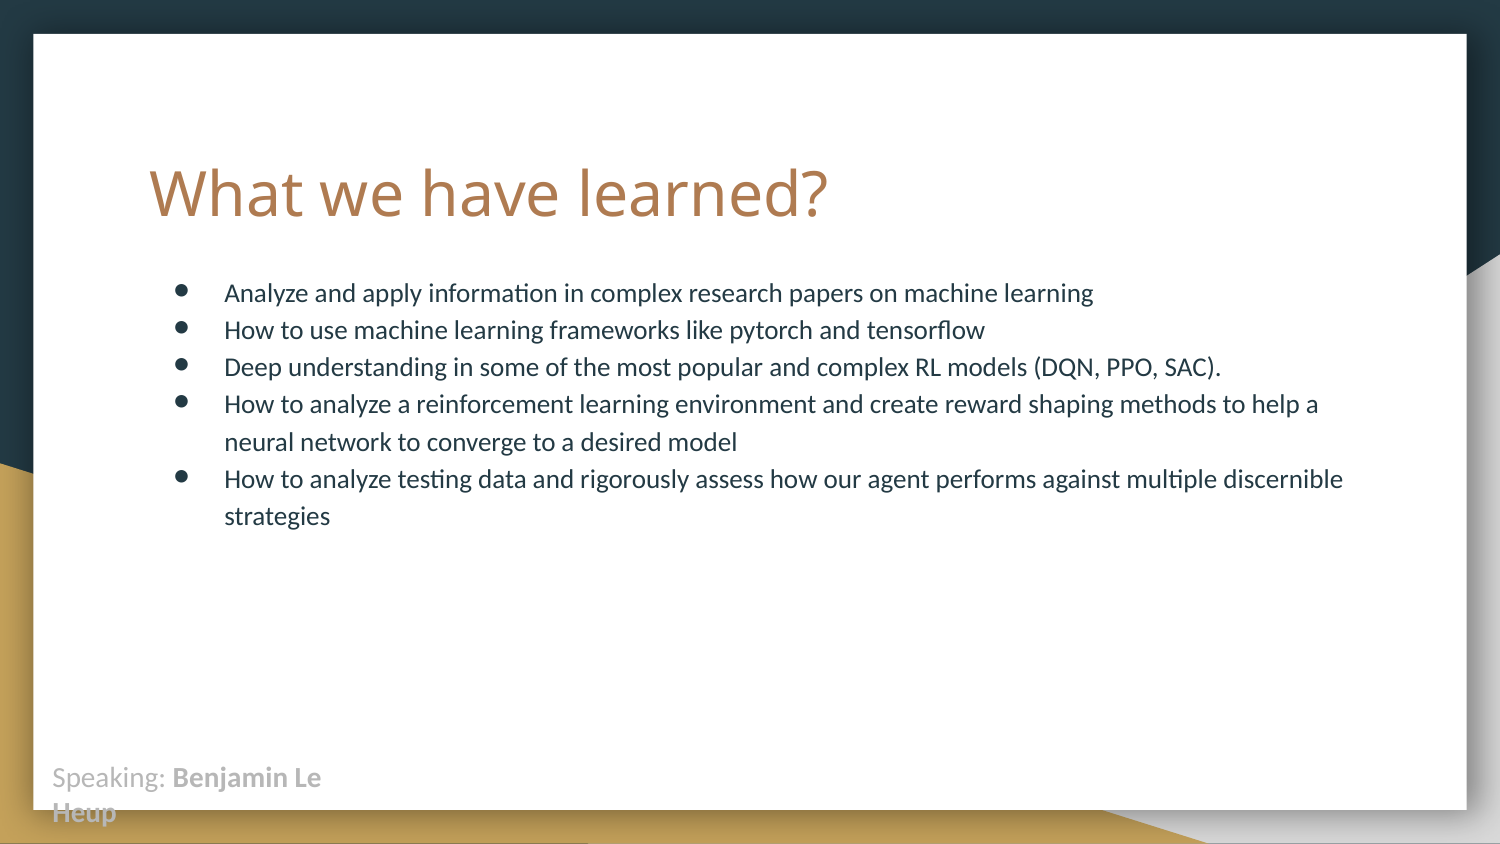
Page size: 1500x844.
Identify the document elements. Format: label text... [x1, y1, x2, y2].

text_box Speaking: Benjamin Le Heup [37, 742, 408, 843]
title What we have learned? [134, 138, 1366, 255]
list Analyze and apply information in complex research papers on machine learning How to use machine learning frameworks like pytorch and tensorflow Deep understanding in some of the most popular and complex RL models (DQN, PPO, SAC). How to analyze a reinforcement learning environment and create reward shaping methods to help a neural network to converge to a desired model How to analyze testing data and rigorously assess how our agent performs against multiple discernible strategies [134, 255, 1366, 696]
